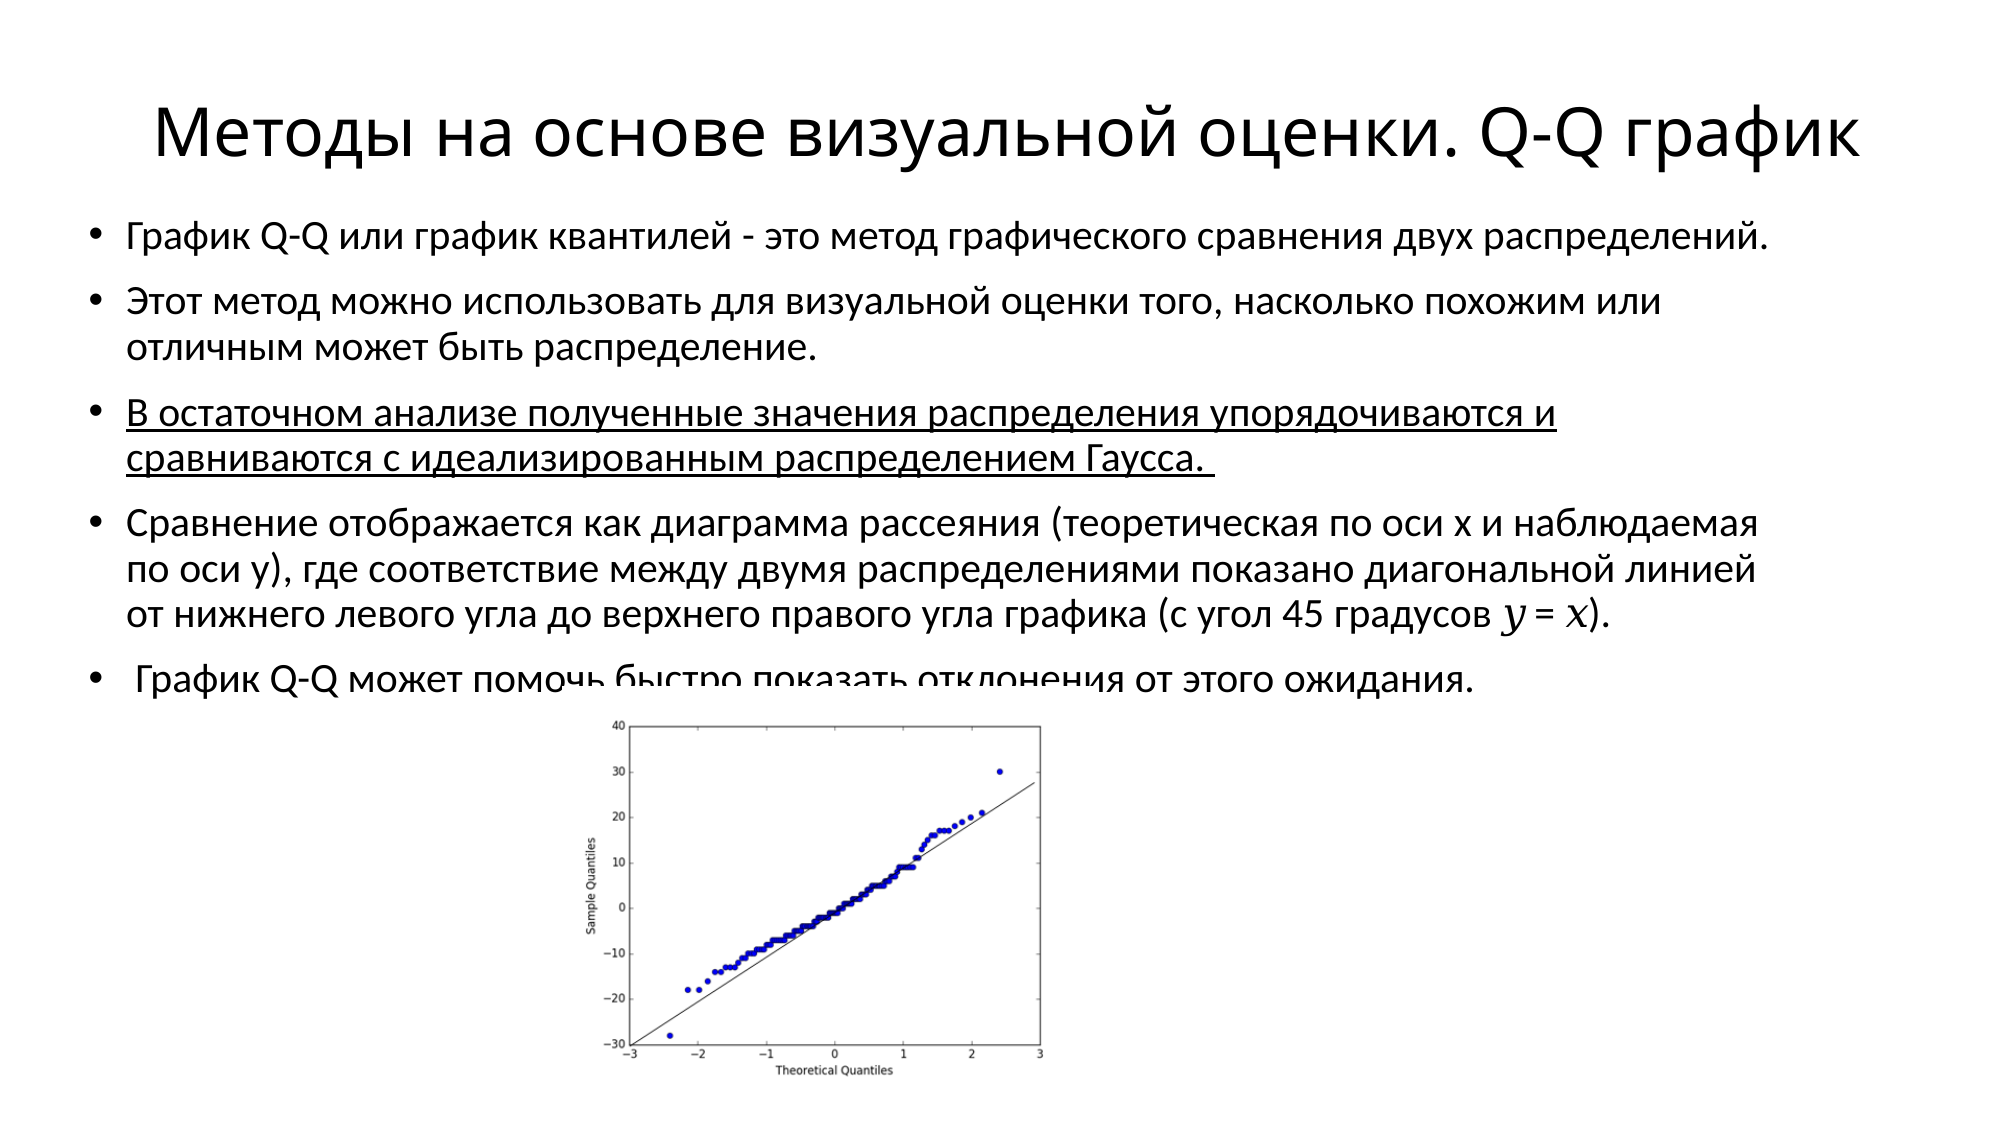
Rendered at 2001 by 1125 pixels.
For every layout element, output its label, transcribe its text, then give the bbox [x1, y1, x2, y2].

picture [562, 686, 1094, 1085]
title Методы на основе визуальной оценки. Q-Q график [137, 59, 1983, 210]
list График Q-Q или график квантилей - это метод графического сравнения двух распределений. Этот метод можно использовать для визуальной оценки того, насколько похожим или отличным может быть распределение. В остаточном анализе полученные значения распределения упорядочиваются и сравниваются с идеализированным распределением Гаусса. Сравнение отображается как диаграмма рассеяния (теоретическая по оси x и наблюдаемая по оси y), где соответствие между двумя распределениями показано диагональной линией от нижнего левого угла до верхнего правого угла графика (с угол 45 градусов 𝑦 = 𝑥). График Q-Q может помочь быстро показать отклонения от этого ожидания. [73, 205, 1799, 920]
